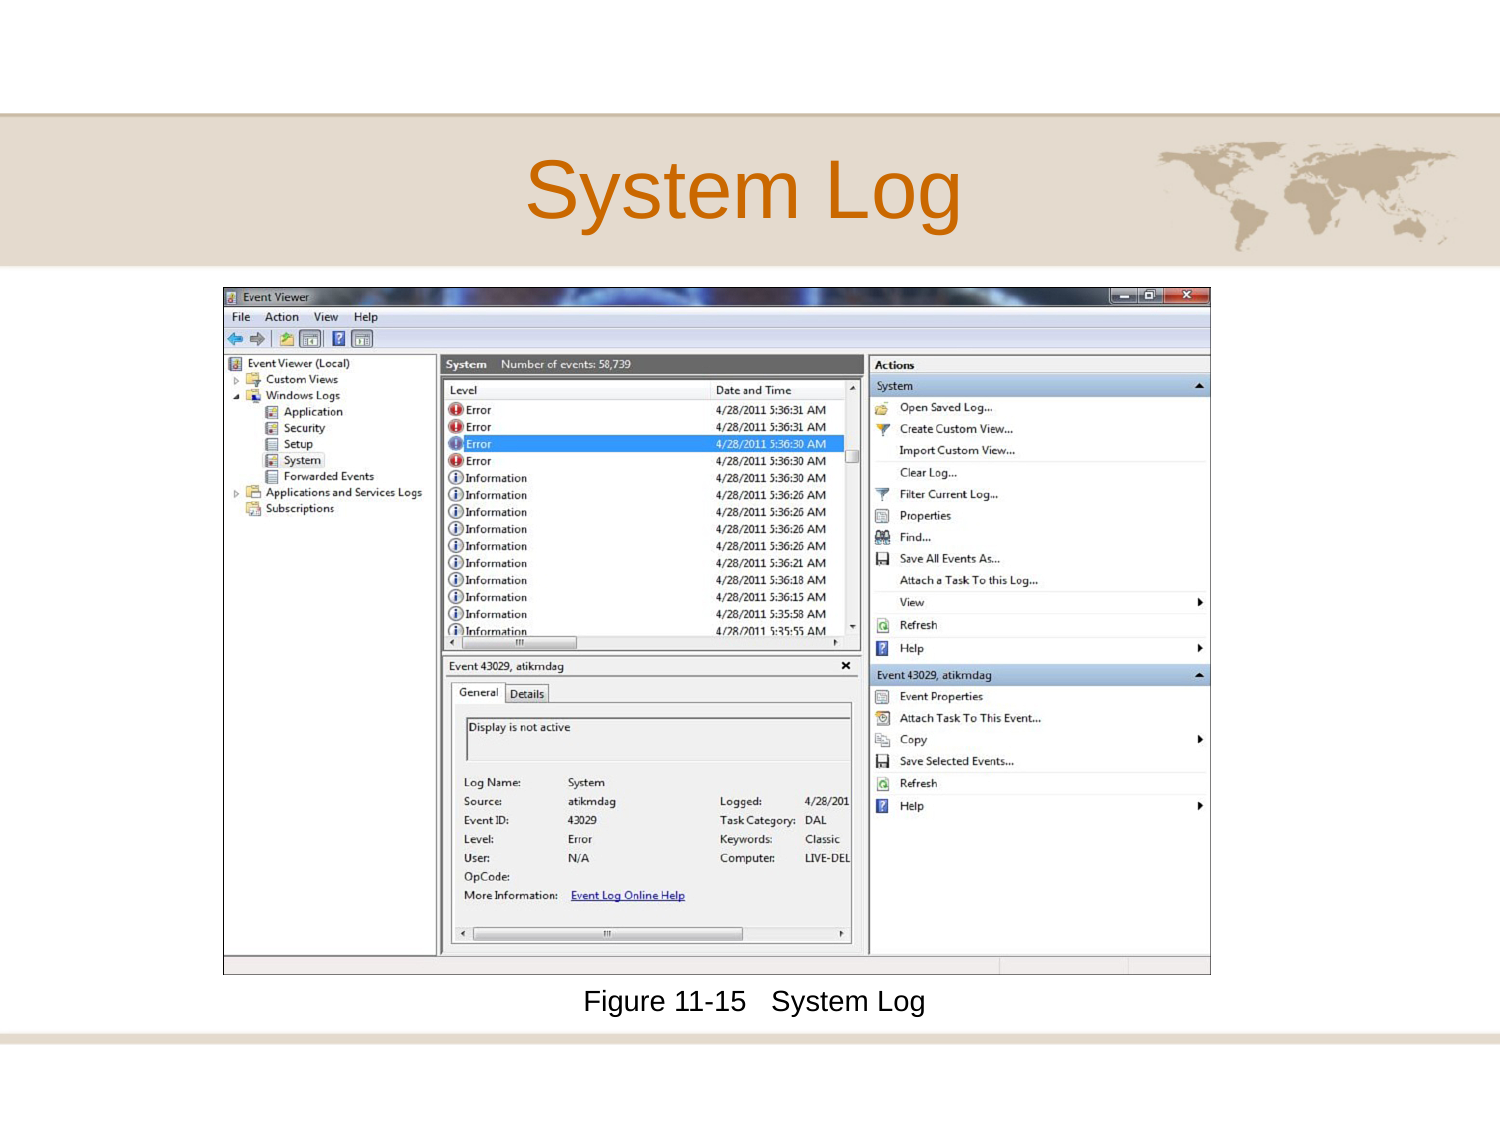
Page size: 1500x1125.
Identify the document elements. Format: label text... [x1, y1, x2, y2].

text_box Figure 11-15 System Log [147, 974, 1363, 1025]
title System Log [68, 137, 1419, 233]
picture [0, 0, 1500, 1125]
